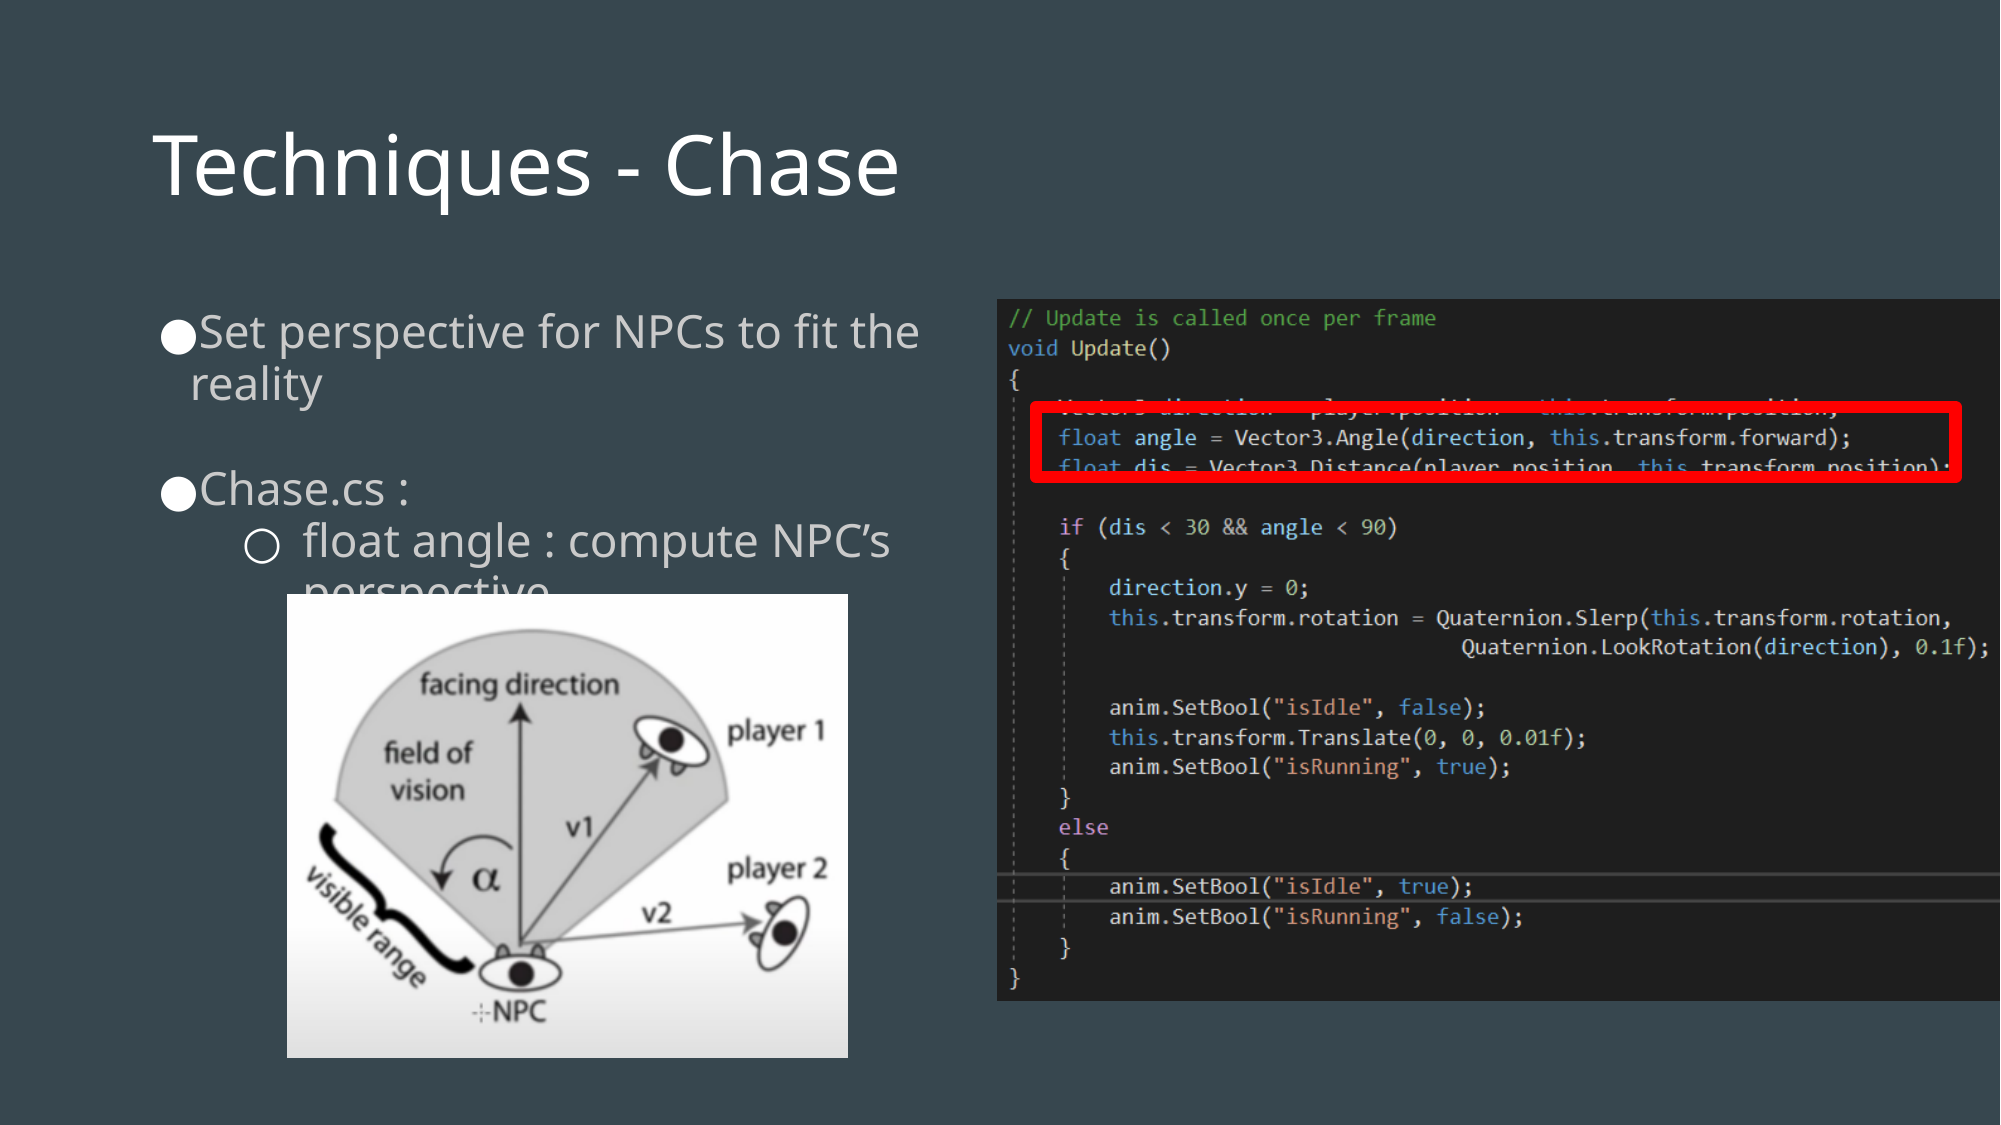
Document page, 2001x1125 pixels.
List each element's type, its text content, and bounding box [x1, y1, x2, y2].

picture [997, 299, 2000, 1002]
list Set perspective for NPCs to fit the reality Chase.cs : float angle : compute NPC’s perspective [137, 299, 998, 1014]
title Techniques - Chase [137, 59, 1863, 278]
picture [287, 594, 848, 1058]
